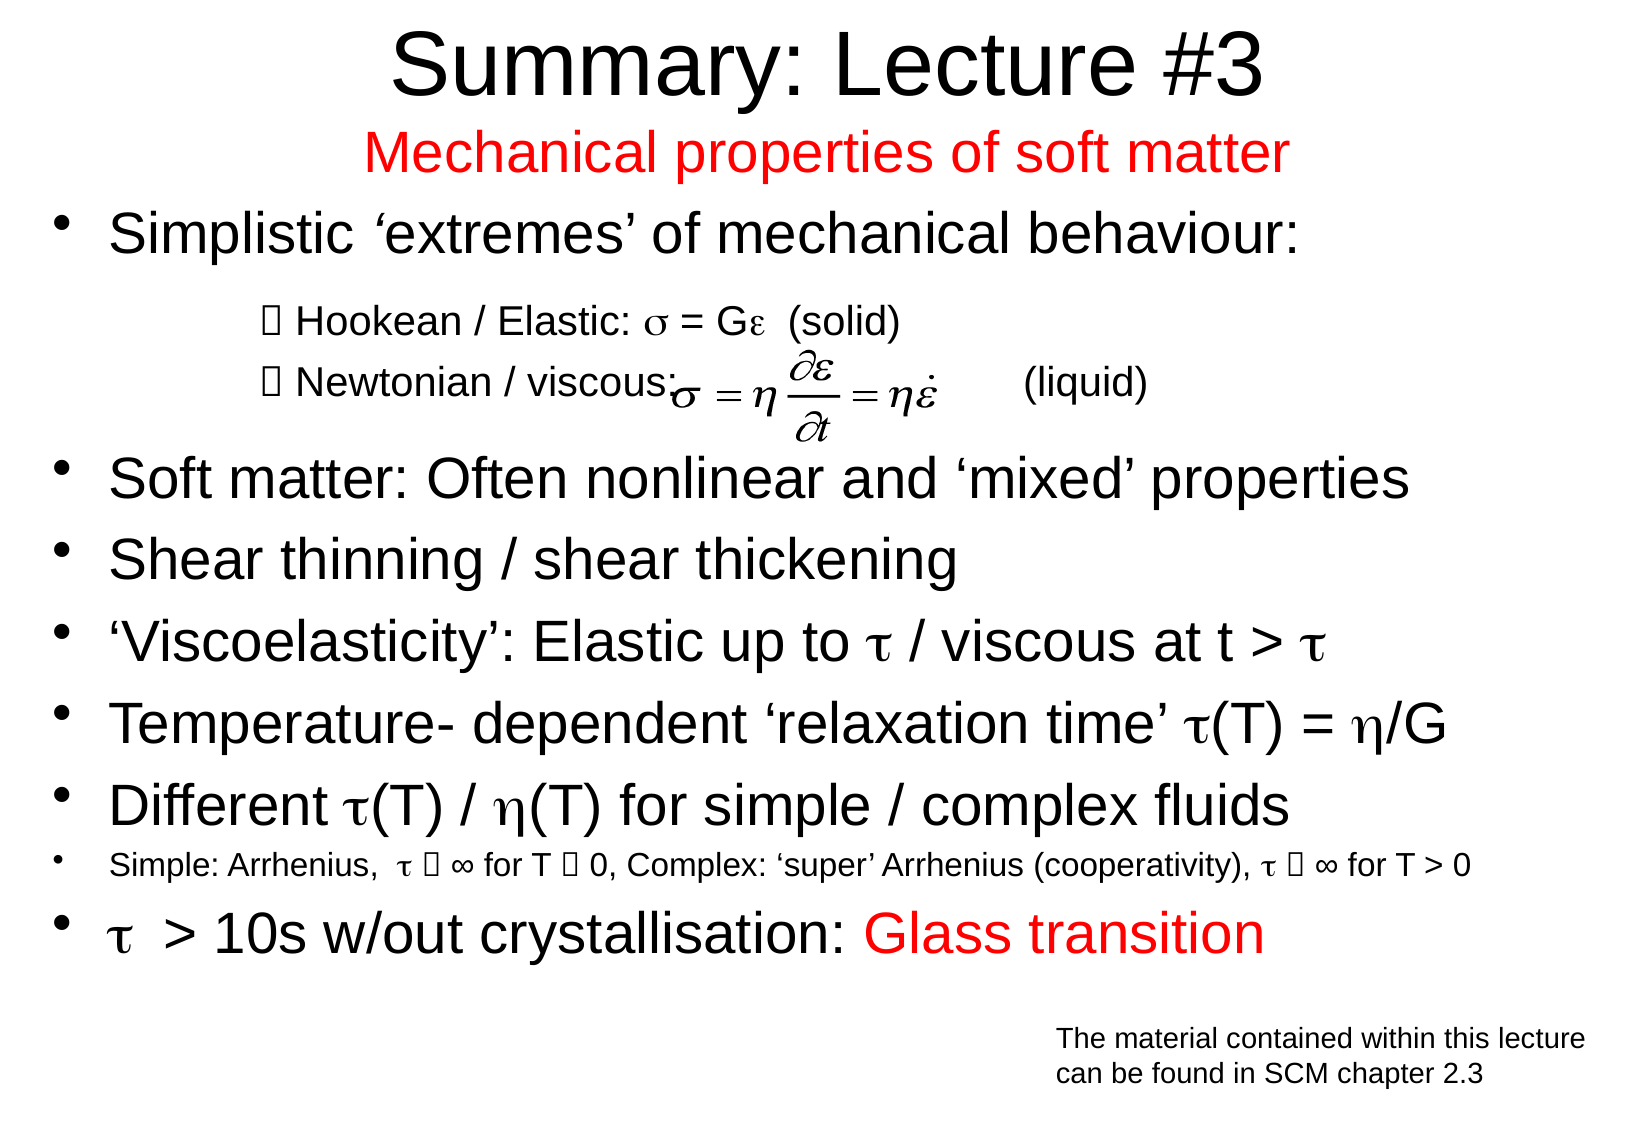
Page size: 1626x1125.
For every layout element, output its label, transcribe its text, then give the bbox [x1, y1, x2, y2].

title Summary: Lecture #3 Mechanical properties of soft matter [137, 0, 1519, 187]
text_box The material contained within this lecture can be found in SCM chapter 2.3 [1041, 1012, 1625, 1098]
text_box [662, 337, 961, 451]
list Simplistic ‘extremes’ of mechanical behaviour:  Hookean / Elastic: s = Ge (solid)  Newtonian / viscous: (liquid) Soft matter: Often nonlinear and ‘mixed’ properties Shear thinning / shear thickening ‘Viscoelasticity’: Elastic up to t / viscous at t > t Temperature- dependent ‘relaxation time’ t(T) = h/G Different t(T) / h(T) for simple / complex fluids Simple: Arrhenius, t  ∞ for T  0, Complex: ‘super’ Arrhenius (cooperativity), t  ∞ for T > 0 t > 10s w/out crystallisation: Glass transition [37, 187, 1625, 988]
